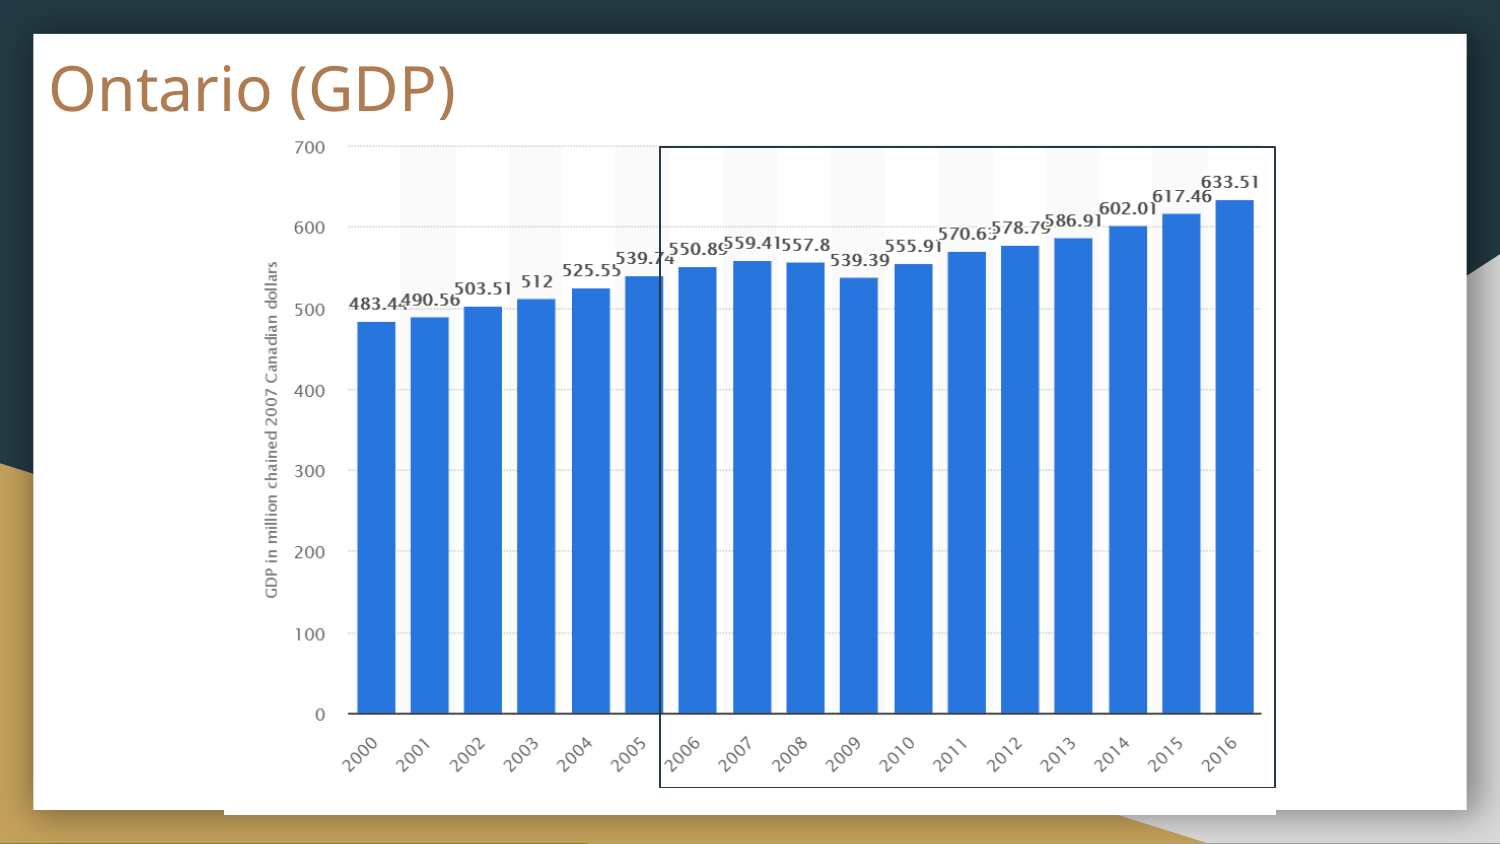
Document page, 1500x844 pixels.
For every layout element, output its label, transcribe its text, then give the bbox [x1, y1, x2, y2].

picture [224, 119, 1276, 815]
title Ontario (GDP) [33, 34, 1266, 191]
